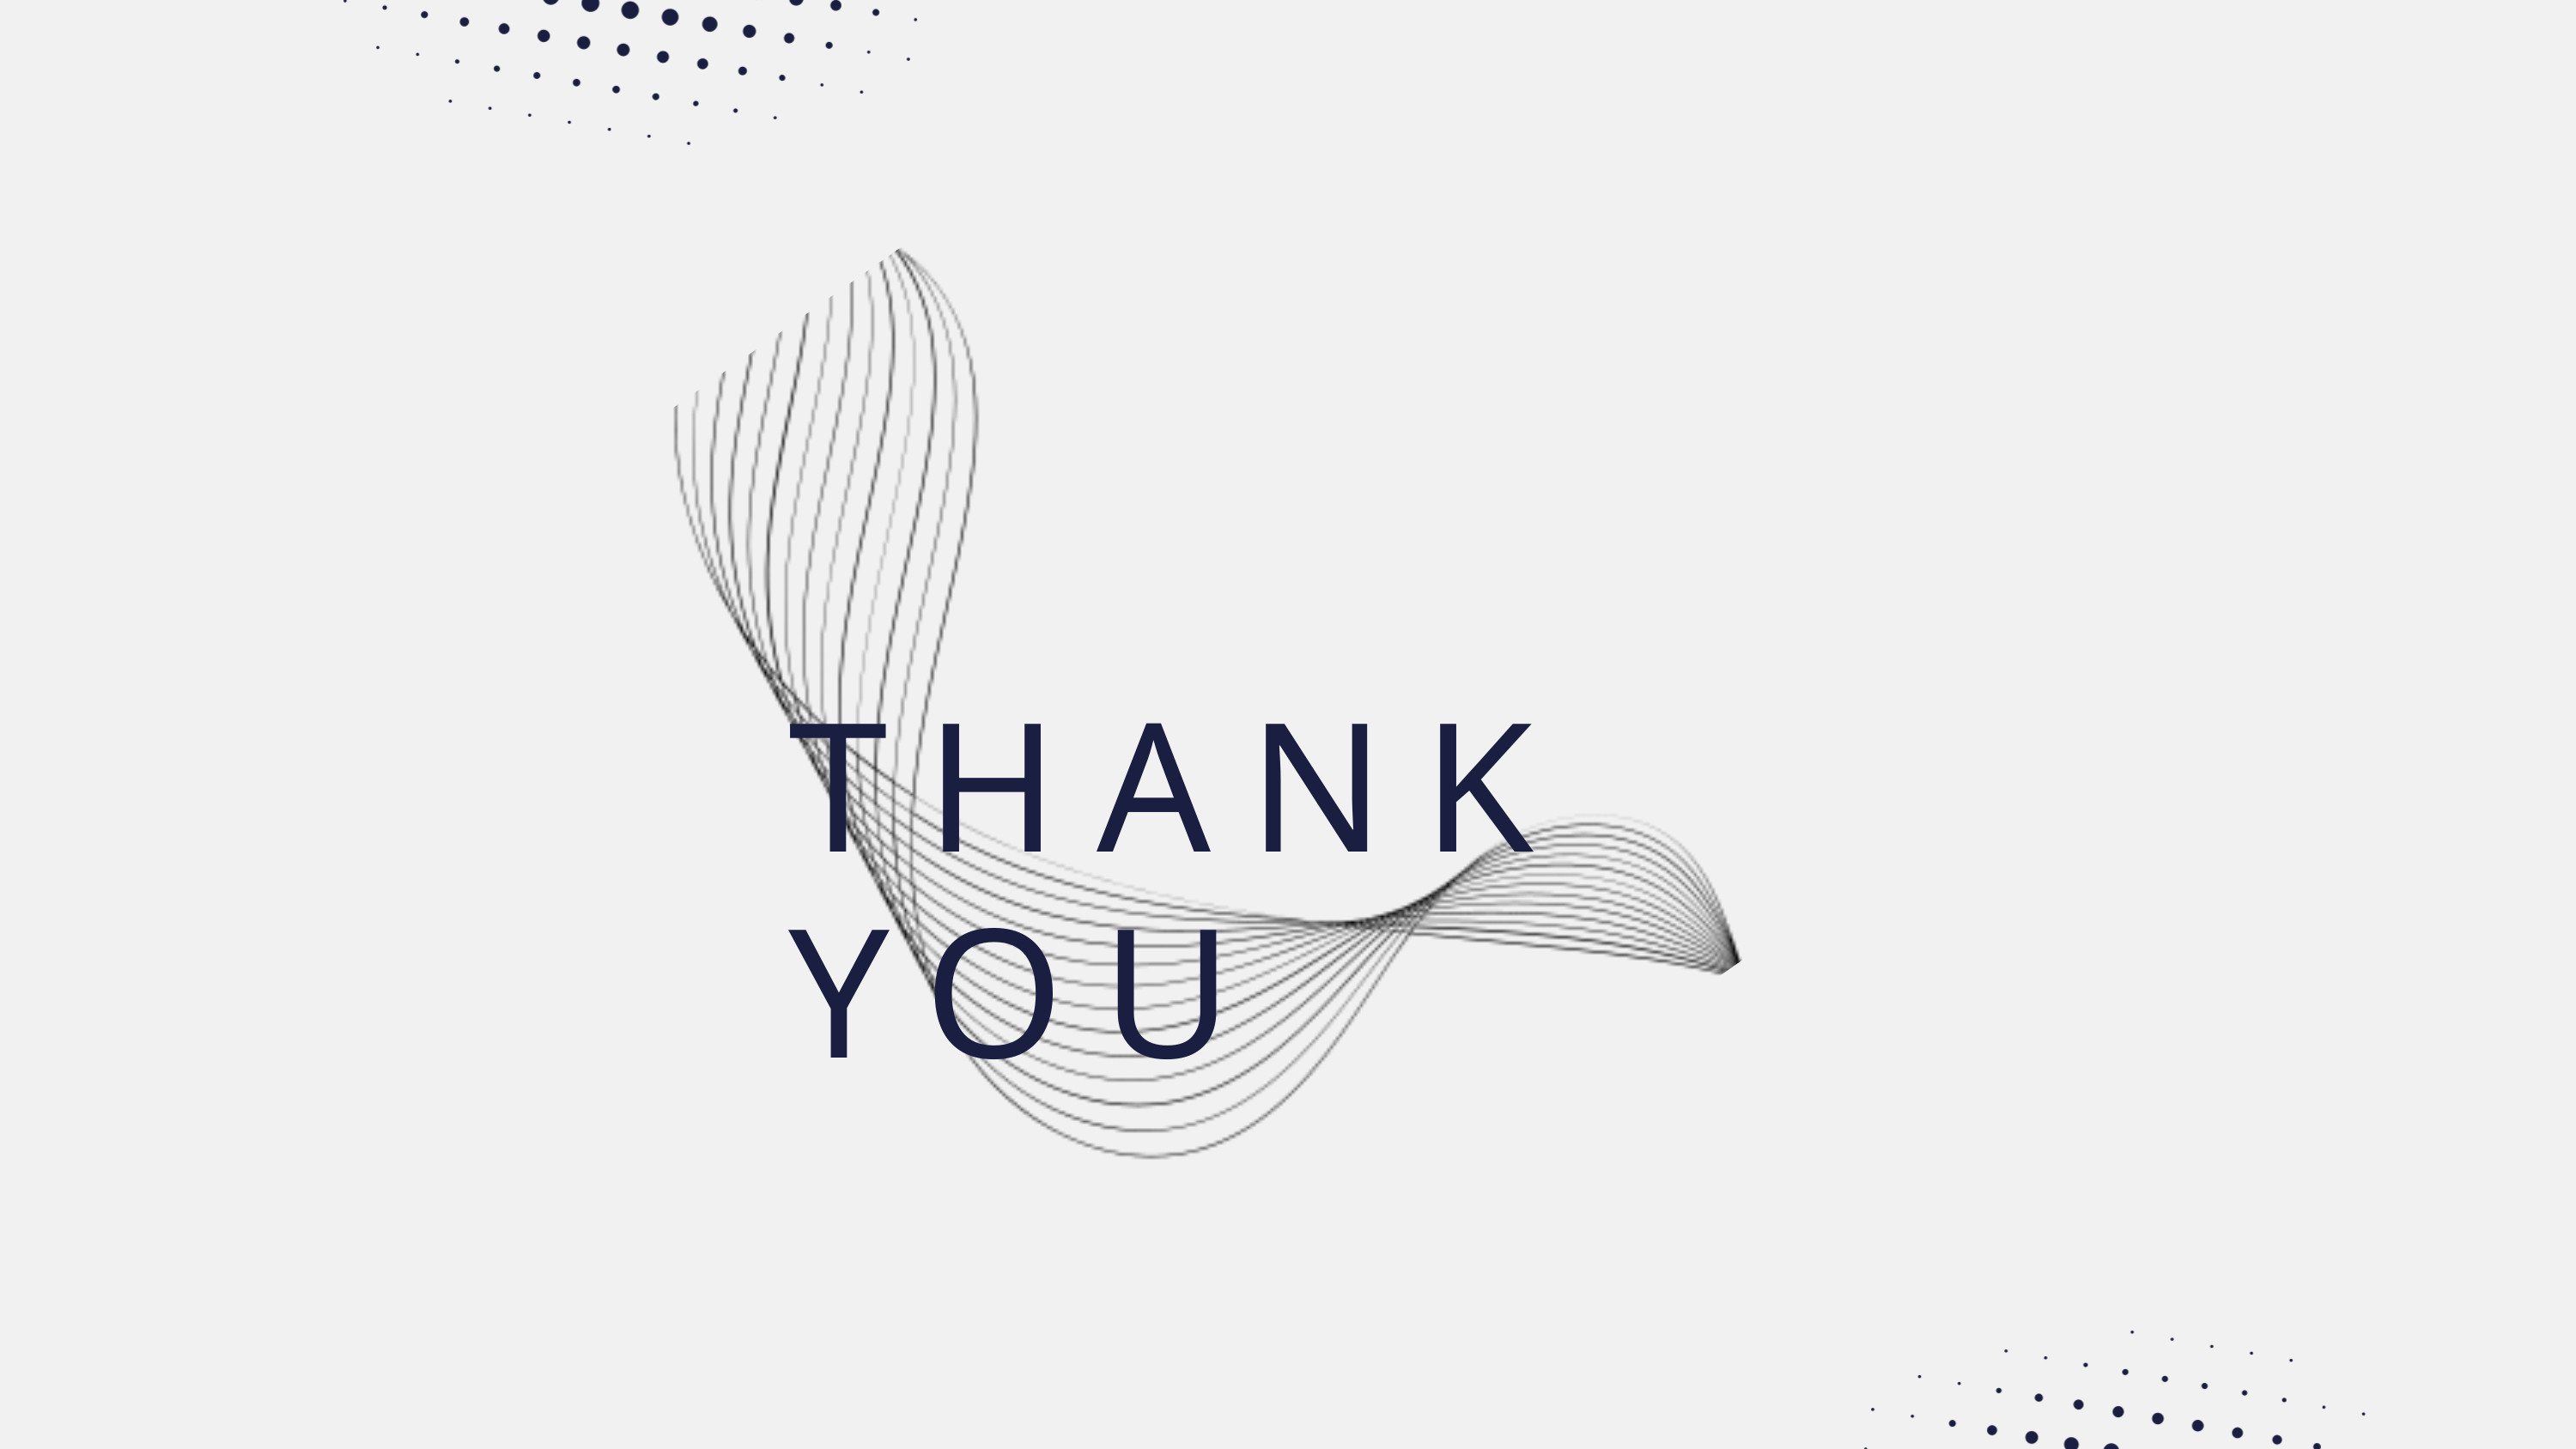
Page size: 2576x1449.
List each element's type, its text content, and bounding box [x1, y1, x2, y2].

text_box [1728, 1331, 2515, 1449]
text_box [259, 0, 1046, 145]
text_box [964, 1094, 1553, 1371]
text_box THANK YOU [788, 682, 1908, 1094]
text_box [544, 0, 2032, 844]
